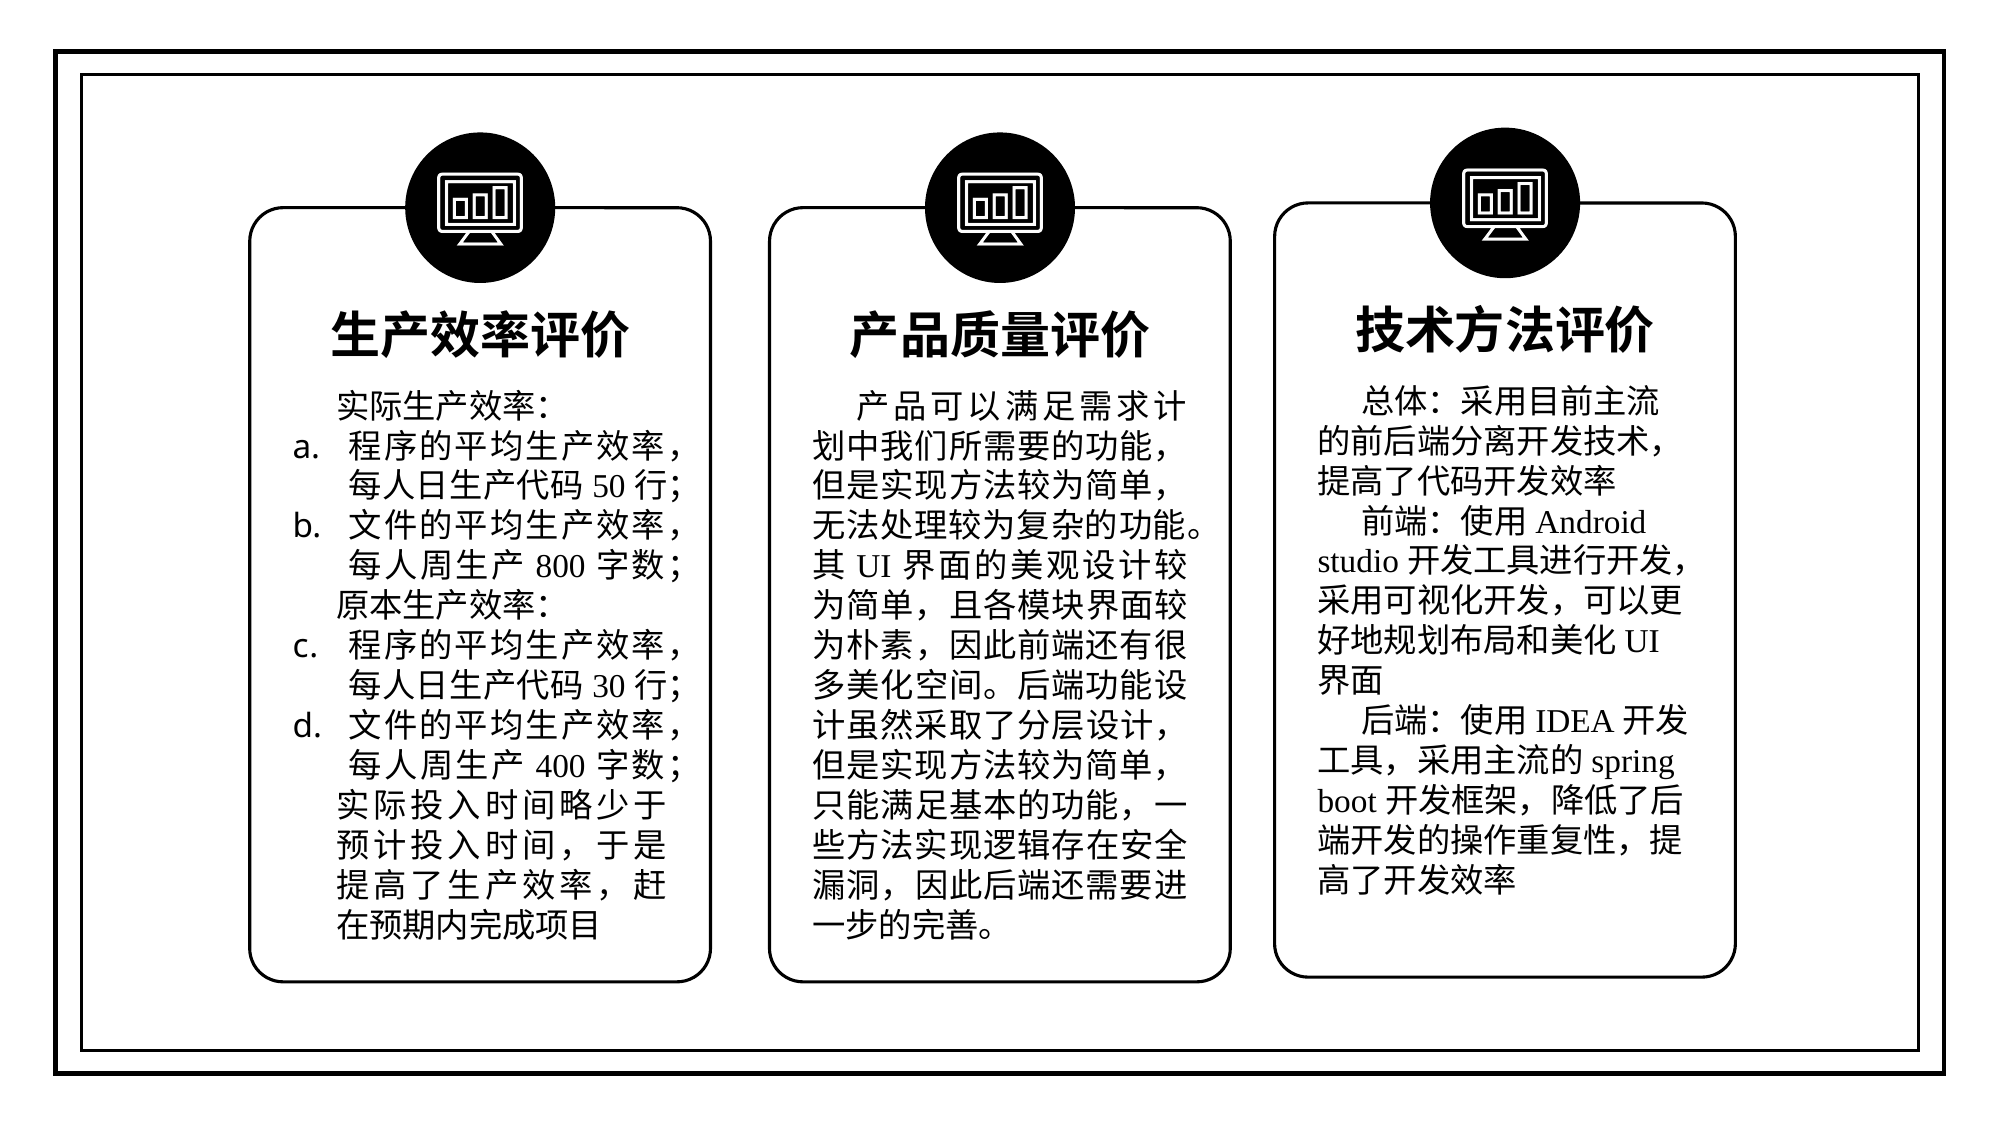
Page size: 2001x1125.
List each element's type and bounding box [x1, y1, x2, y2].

text_box [55, 51, 1945, 1074]
text_box [1429, 127, 1580, 279]
text_box [924, 132, 1075, 283]
text_box [405, 132, 556, 283]
